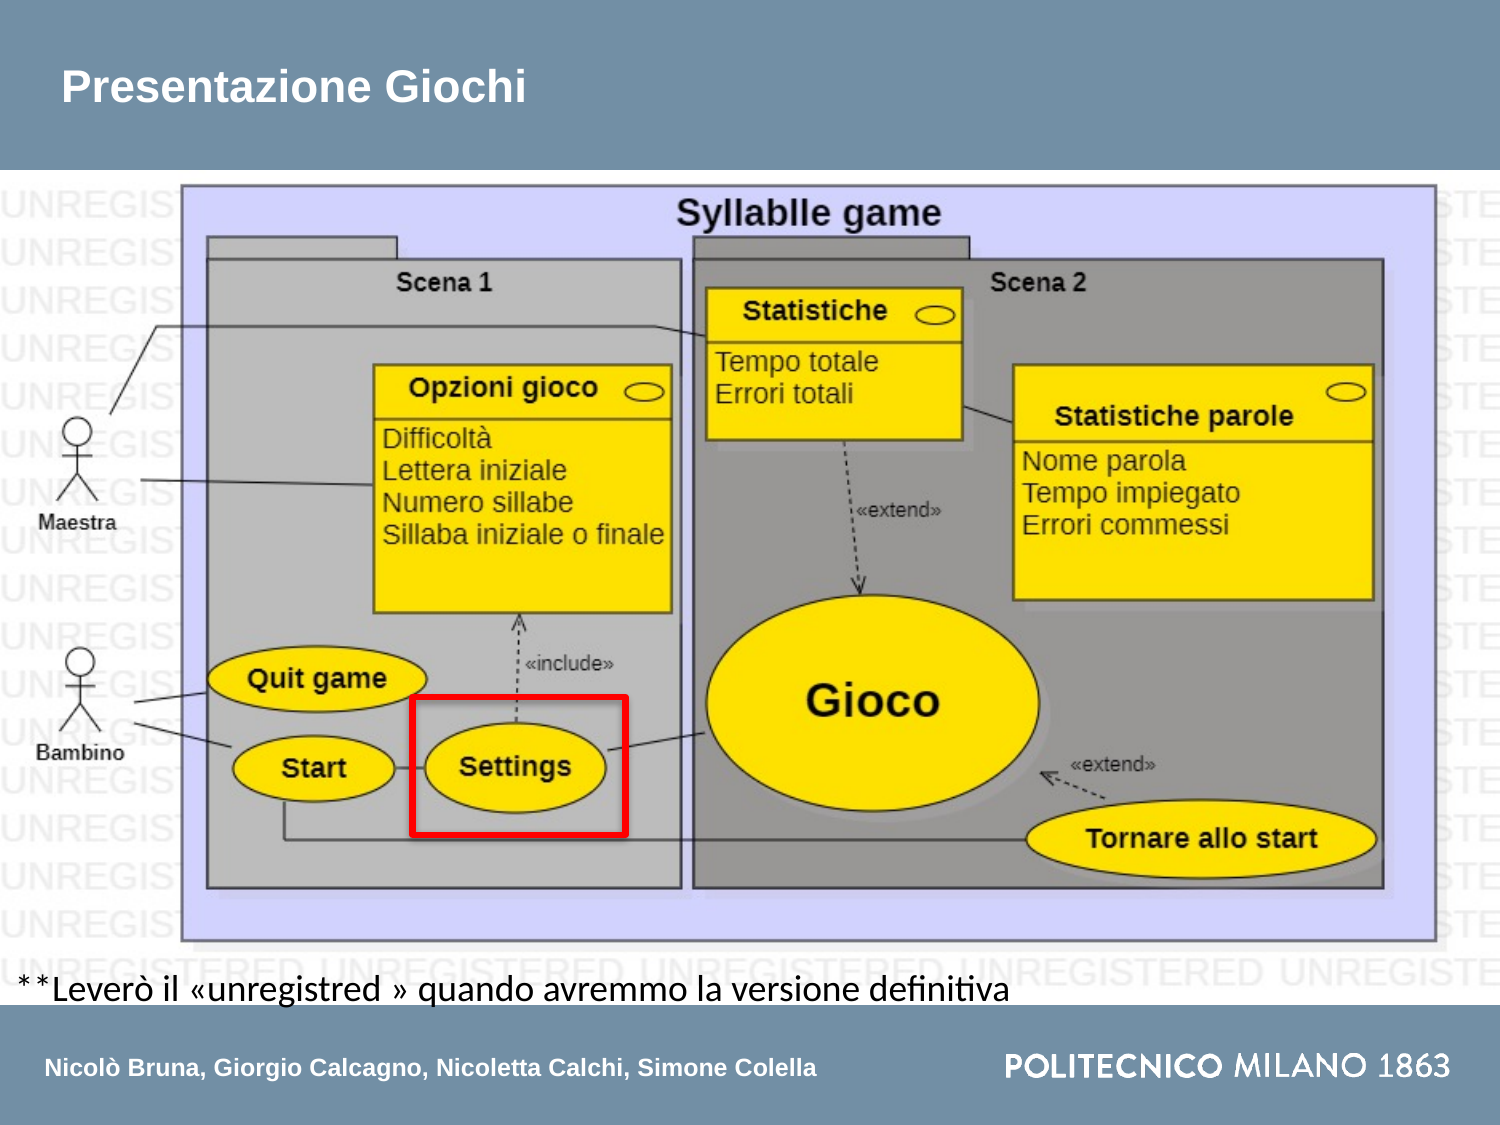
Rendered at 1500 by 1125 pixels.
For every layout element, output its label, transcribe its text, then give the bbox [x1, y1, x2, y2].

picture [999, 1041, 1456, 1089]
title Presentazione Giochi [46, 49, 1454, 168]
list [0, 169, 1500, 1006]
